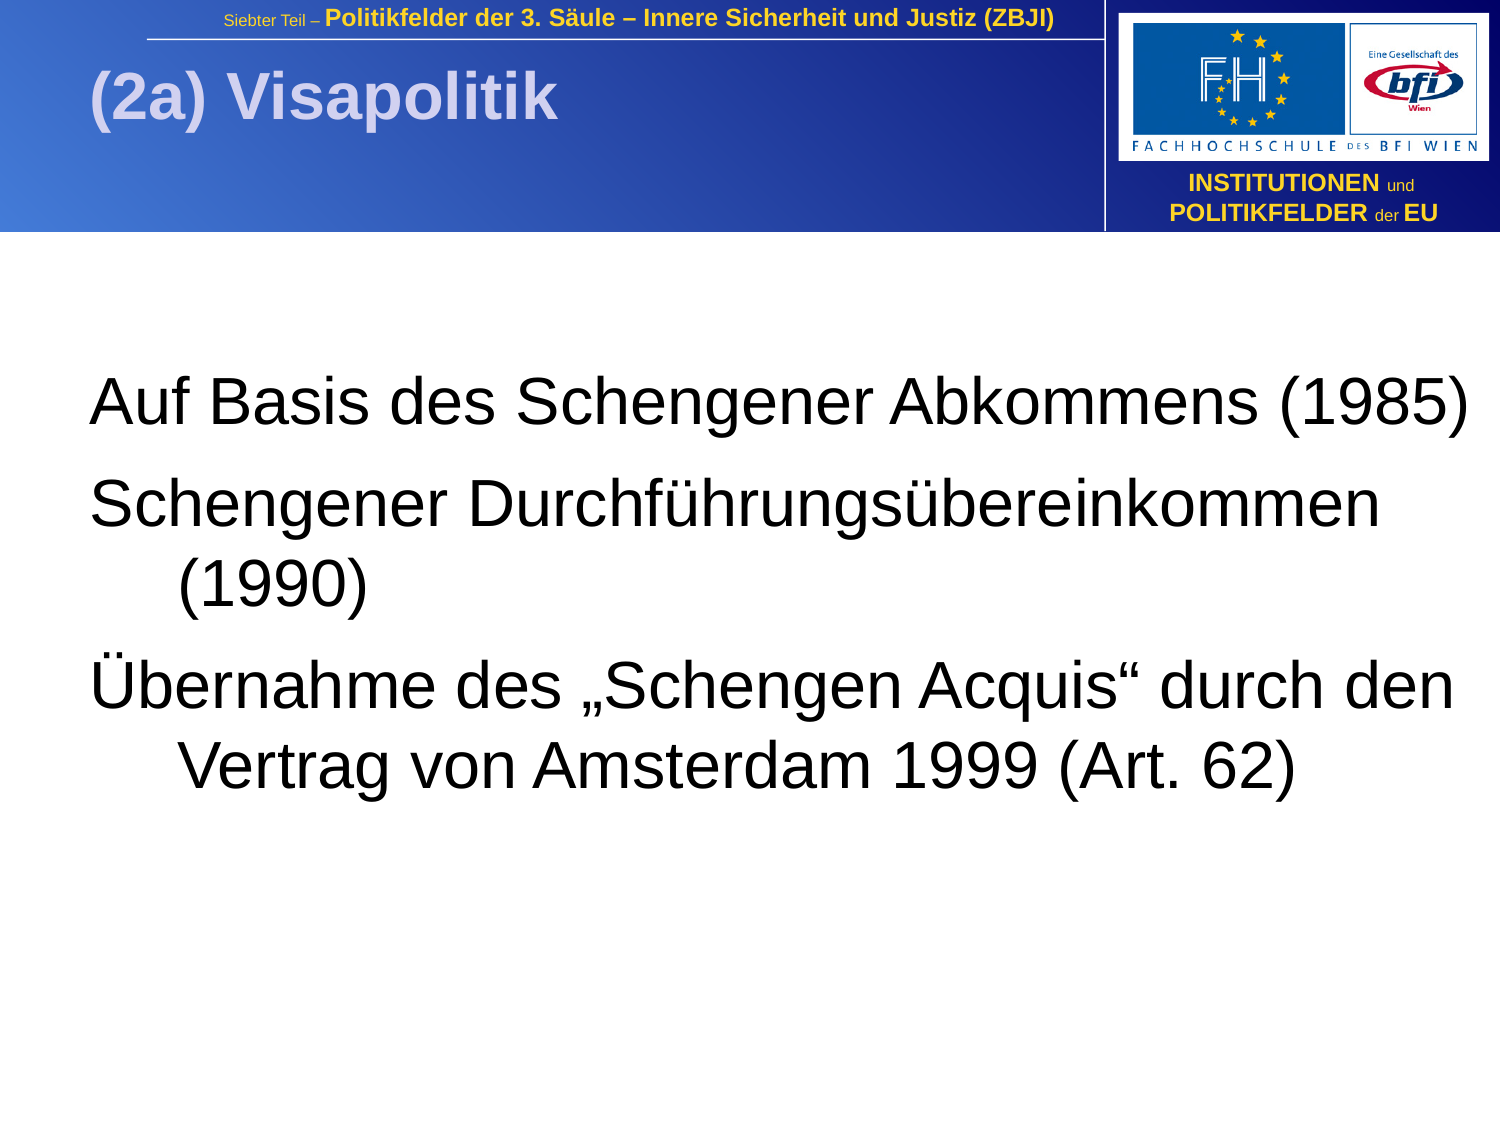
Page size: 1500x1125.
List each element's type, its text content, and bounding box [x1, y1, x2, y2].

title (2a) Visapolitik [75, 45, 1425, 233]
picture [1133, 23, 1477, 151]
list Auf Basis des Schengener Abkommens (1985) Schengener Durchführungsübereinkommen (1990) Übernahme des „Schengen Acquis“ durch den Vertrag von Amsterdam 1999 (Art. 62) [0, 350, 1500, 853]
